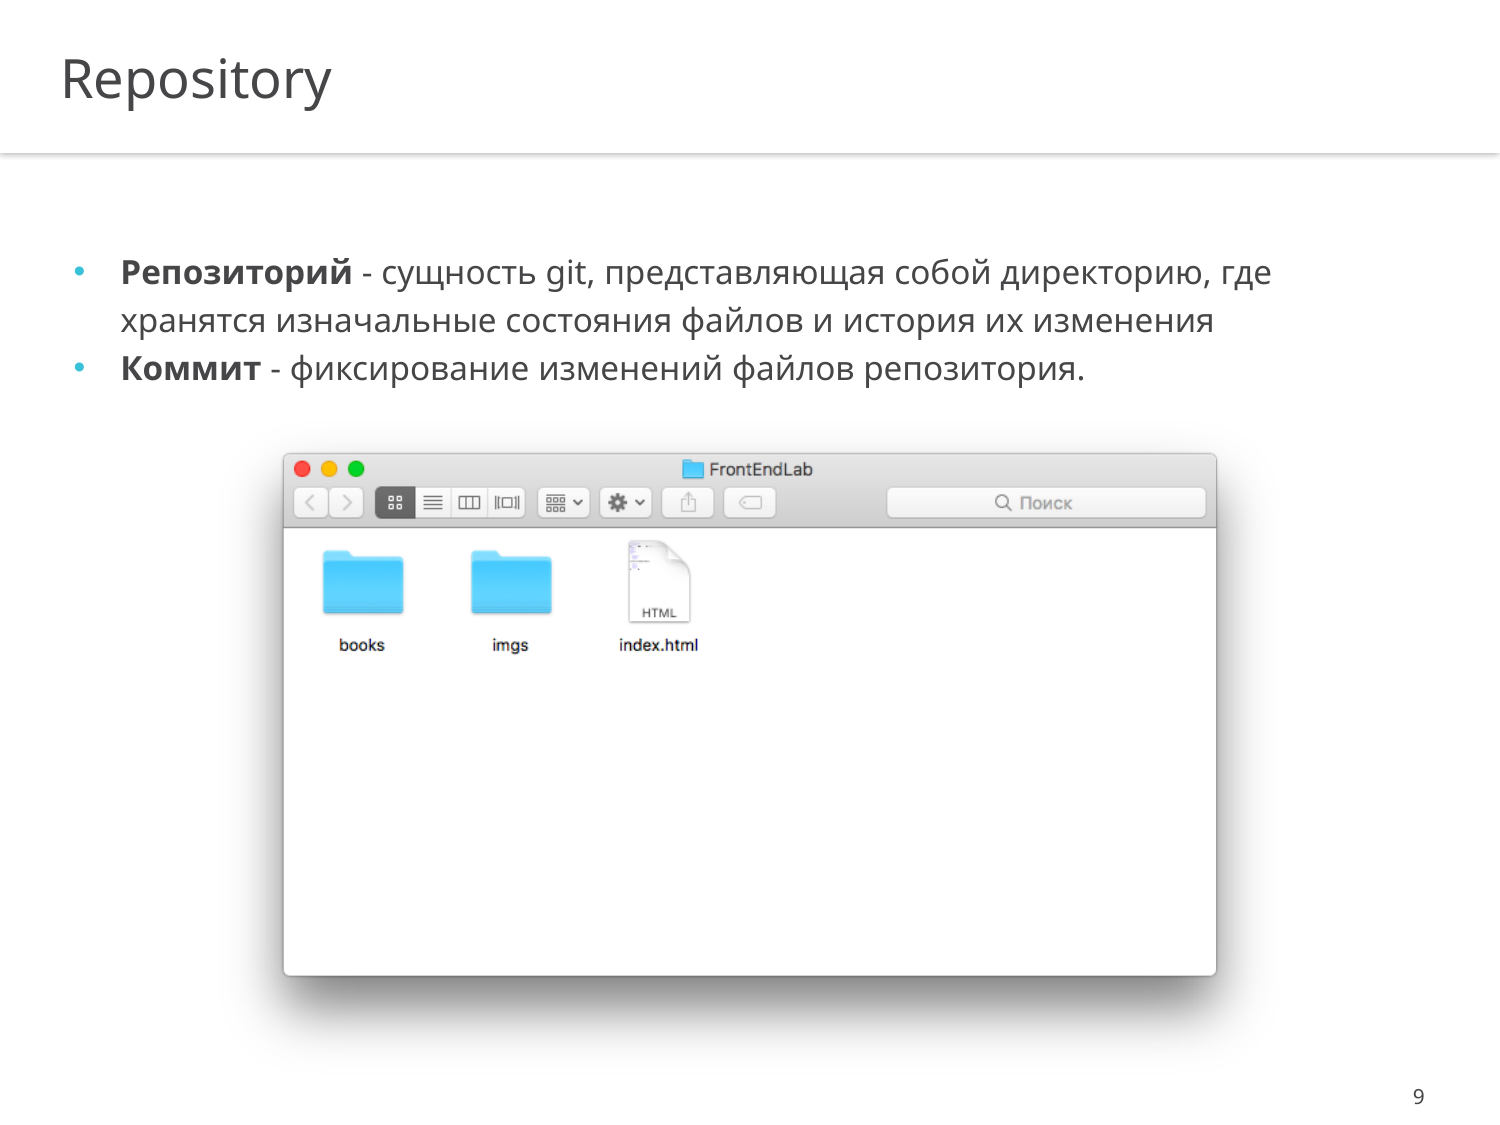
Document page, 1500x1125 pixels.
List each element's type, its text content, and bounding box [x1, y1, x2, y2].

picture [208, 411, 1292, 1084]
list Repository [0, 0, 1500, 153]
list Репозиторий - сущность git, представляющая собой директорию, где хранятся изначальные состояния файлов и история их изменения Коммит - фиксирование изменений файлов репозитория. [58, 235, 1442, 986]
